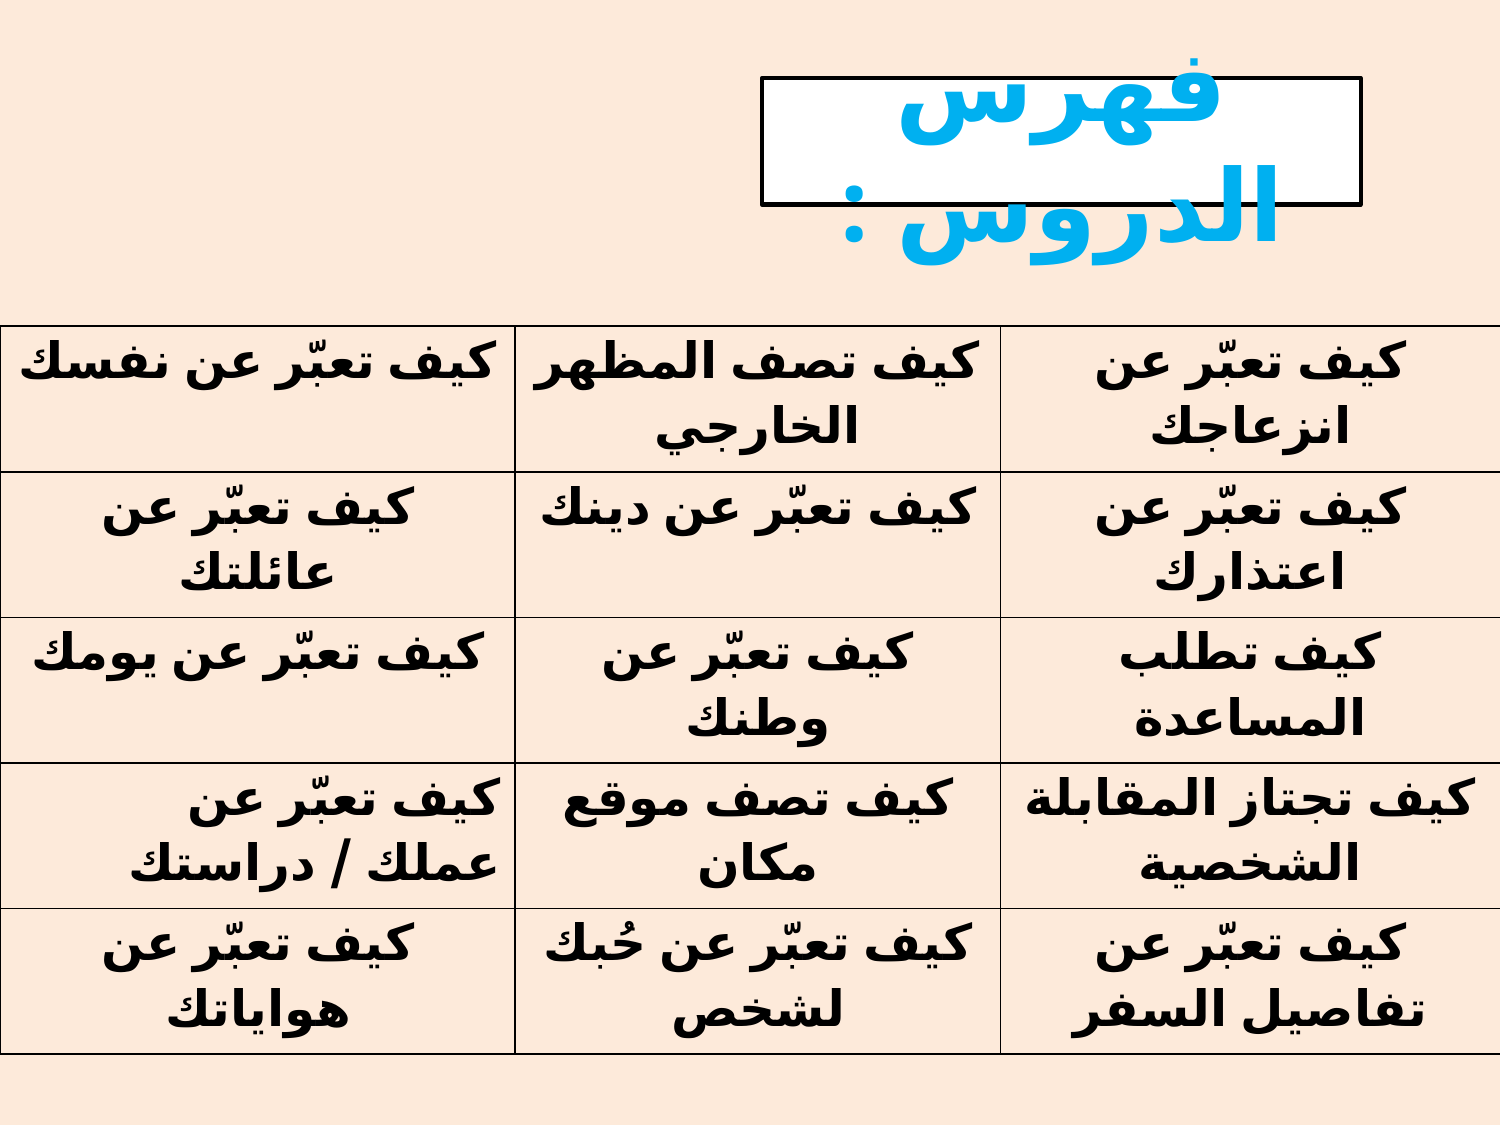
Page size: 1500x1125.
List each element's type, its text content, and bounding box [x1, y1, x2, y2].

title [0, 1055, 1500, 1125]
table_cell كيف تصف موقع مكان [516, 764, 1000, 908]
table_cell كيف تعبّر عن عائلتك [1, 473, 514, 617]
table_cell كيف تعبّر عن حُبك لشخص [516, 909, 1000, 1053]
table_cell كيف تعبّر عن يومك [1, 618, 514, 762]
table_cell كيف تعبّر عن دينك [516, 473, 1000, 617]
table_header كيف تعبّر عن نفسك [1, 327, 514, 471]
table_cell كيف تعبّر عن وطنك [516, 618, 1000, 762]
table_header كيف تصف المظهر الخارجي [516, 327, 1000, 471]
title [0, 0, 1500, 325]
table_header كيف تعبّر عن انزعاجك [1001, 327, 1500, 471]
table_cell كيف تعبّر عن هواياتك [1, 909, 514, 1053]
table_cell كيف تعبّر عن اعتذارك [1001, 473, 1500, 617]
table_cell كيف تجتاز المقابلة الشخصية [1001, 764, 1500, 908]
text_box فهرس الدروس : [760, 76, 1363, 207]
table_cell كيف تطلب المساعدة [1001, 618, 1500, 762]
table_cell كيف تعبّر عن تفاصيل السفر [1001, 909, 1500, 1053]
table_cell كيف تعبّر عن عملك / دراستك [1, 764, 514, 908]
